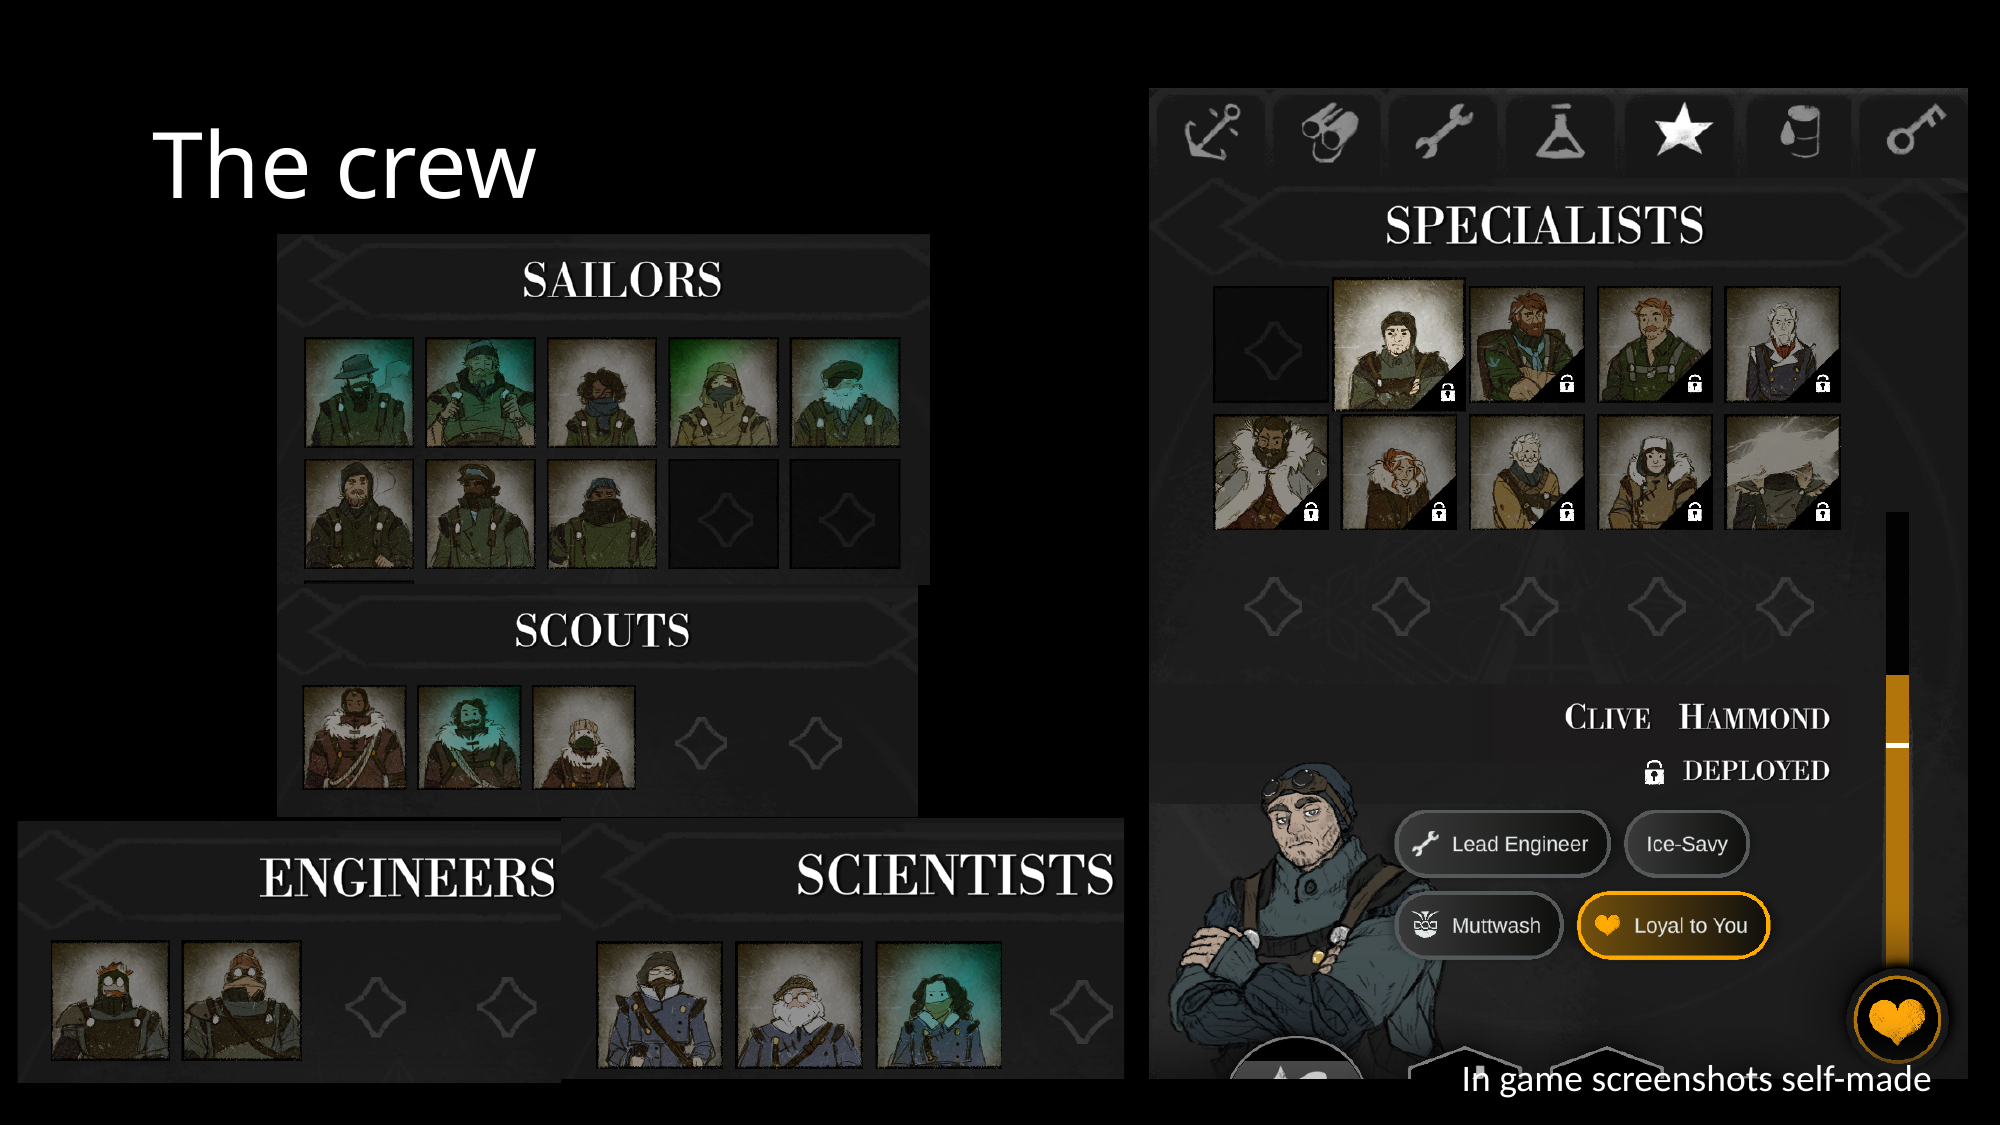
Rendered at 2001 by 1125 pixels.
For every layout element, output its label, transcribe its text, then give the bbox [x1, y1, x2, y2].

title The crew [137, 59, 1863, 278]
picture [17, 818, 1125, 1083]
picture [1149, 88, 1968, 1079]
text_box In game screenshots self-made [1446, 1079, 1968, 1107]
picture [277, 234, 930, 817]
